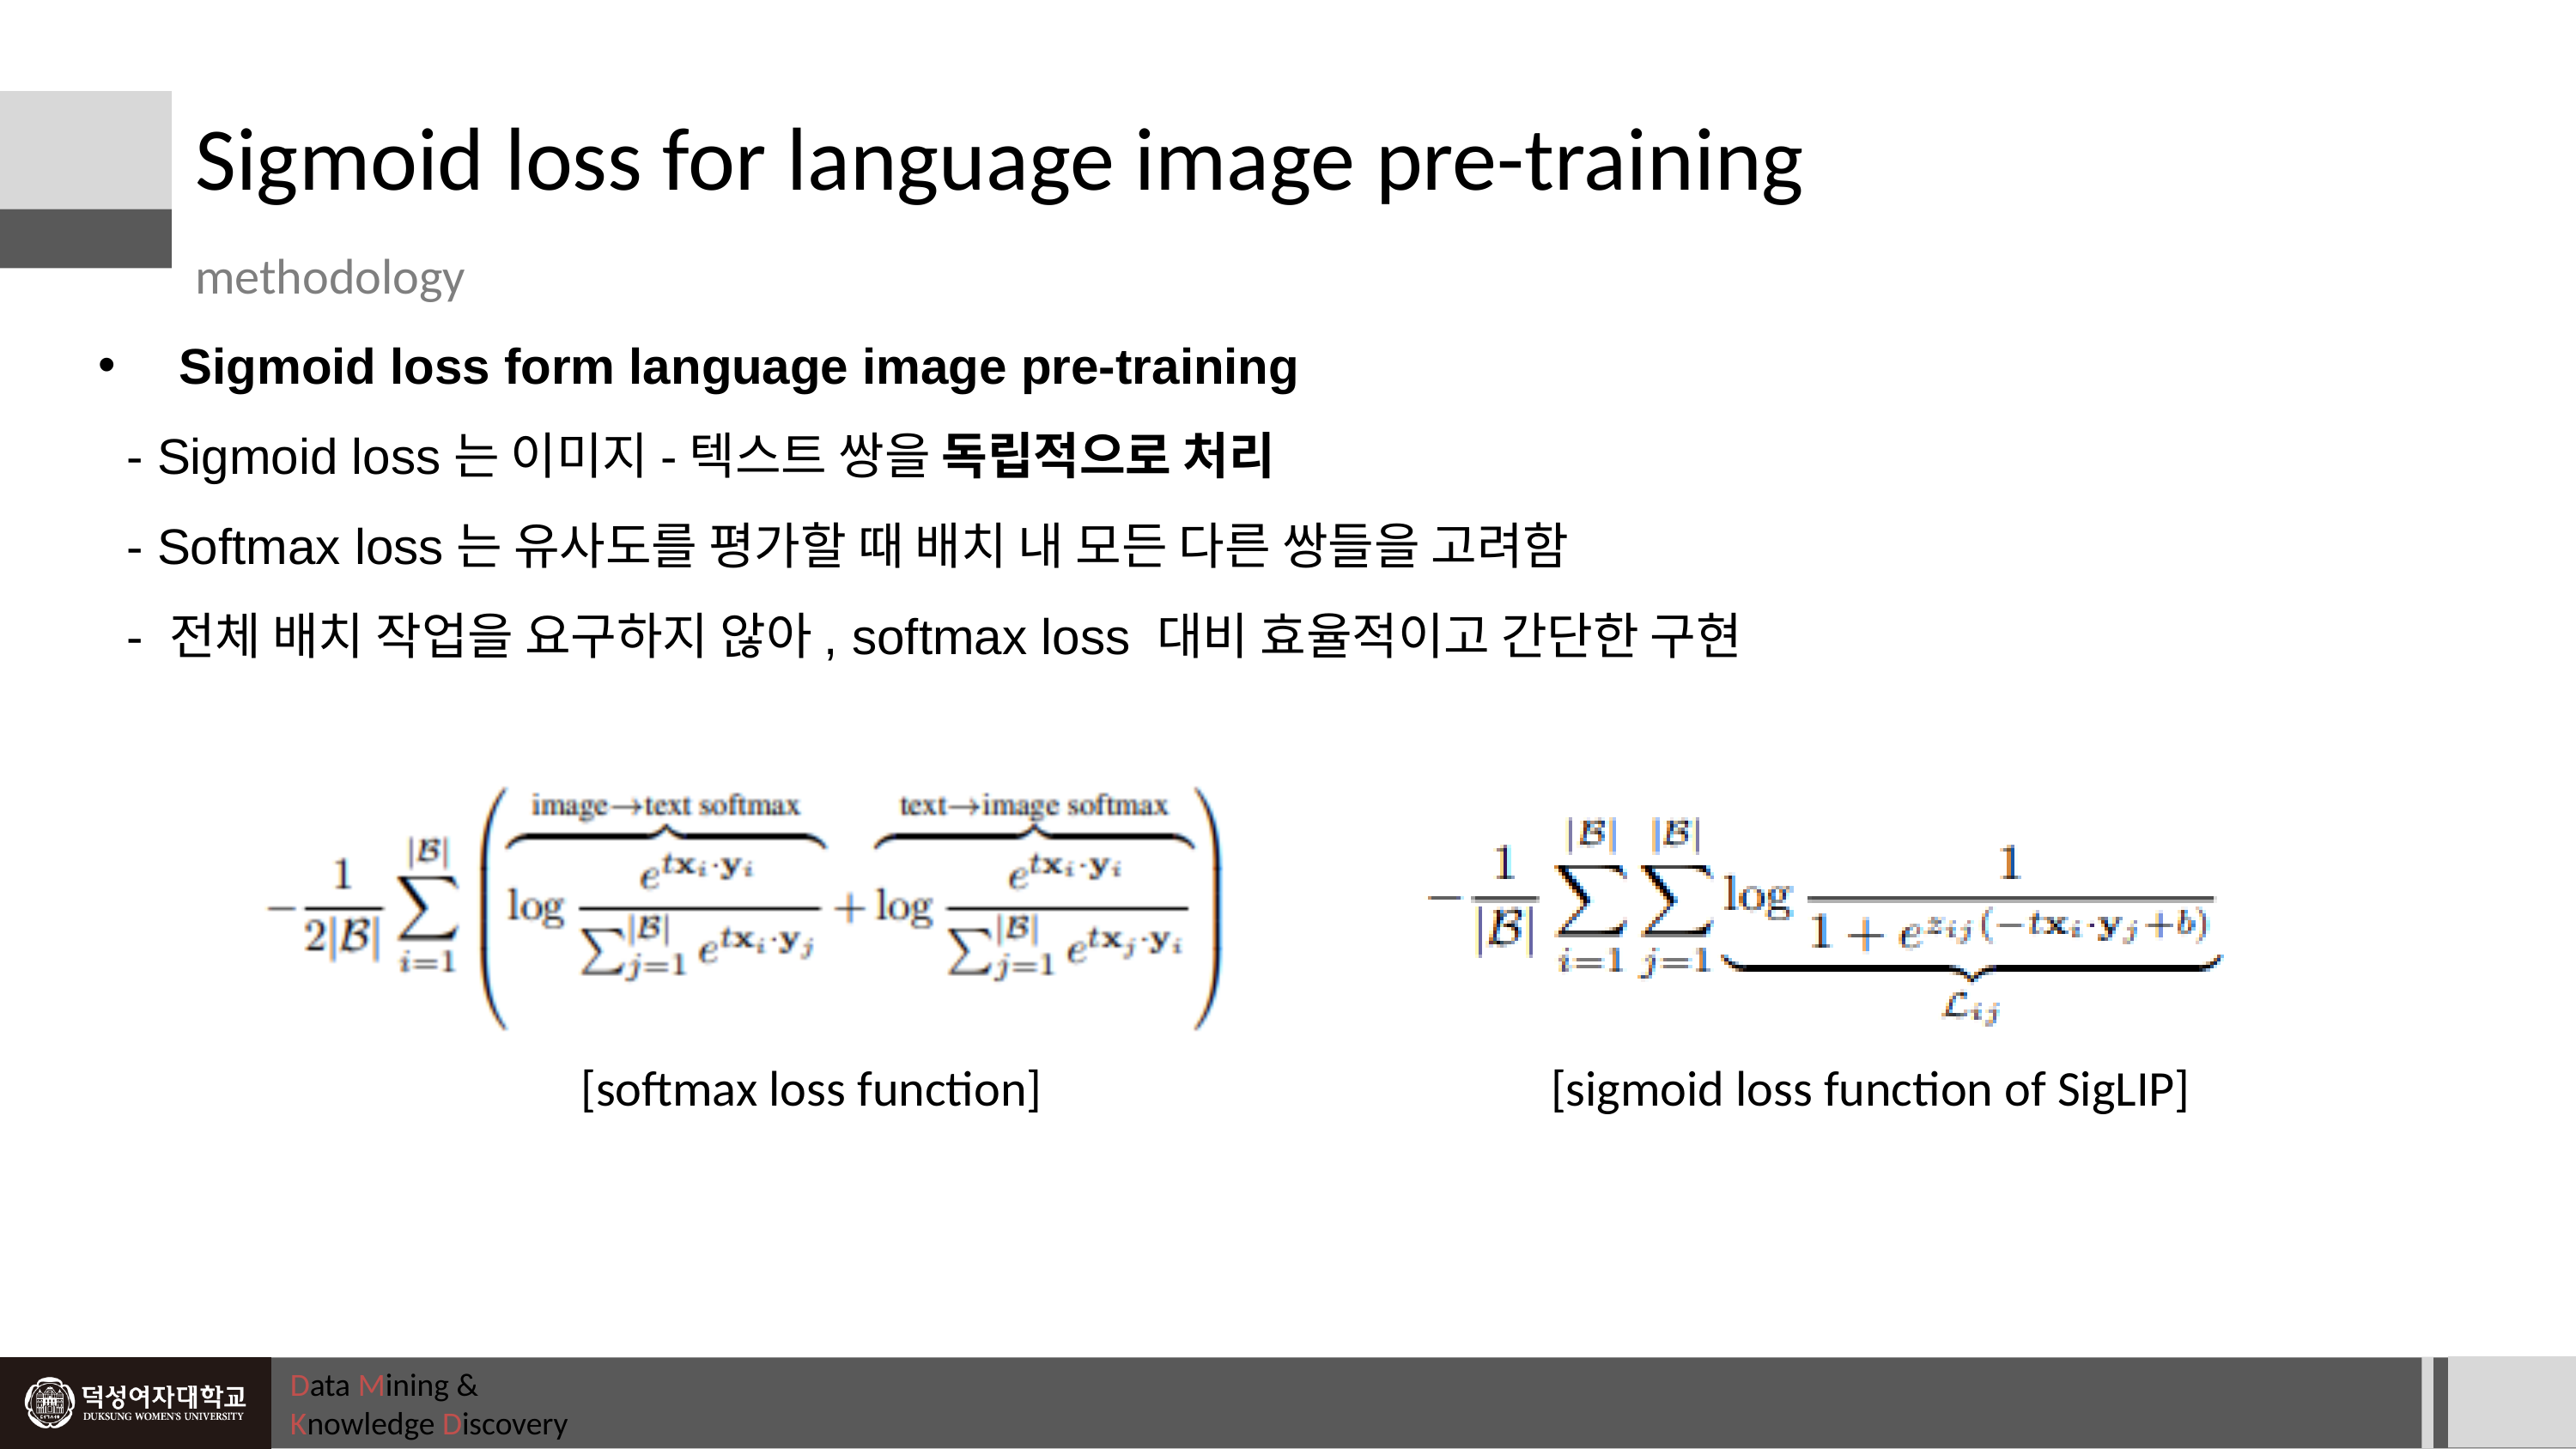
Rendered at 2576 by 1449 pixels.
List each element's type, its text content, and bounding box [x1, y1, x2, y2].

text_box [0, 1355, 2576, 1449]
picture [1341, 779, 2294, 1051]
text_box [0, 90, 805, 269]
text_box Sigmoid loss for language image pre-training [802, 89, 2060, 209]
text_box [sigmoid loss function of SigLIP] [1448, 1057, 2293, 1123]
text_box methodology [195, 185, 1106, 304]
text_box [softmax loss function] [388, 1057, 1235, 1123]
picture [245, 760, 1236, 1050]
text_box Sigmoid loss form language image pre-training - Sigmoid loss는 이미지-텍스트 쌍을 독립적으로 처리 - Softmax loss는 유사도를 평가할 때 배치 내 모든 다른 쌍들을 고려함 - 전체 배치 작업을 요구하지 않아, softmax loss 대비 효율적이고 간단한 구현 [85, 299, 2426, 781]
